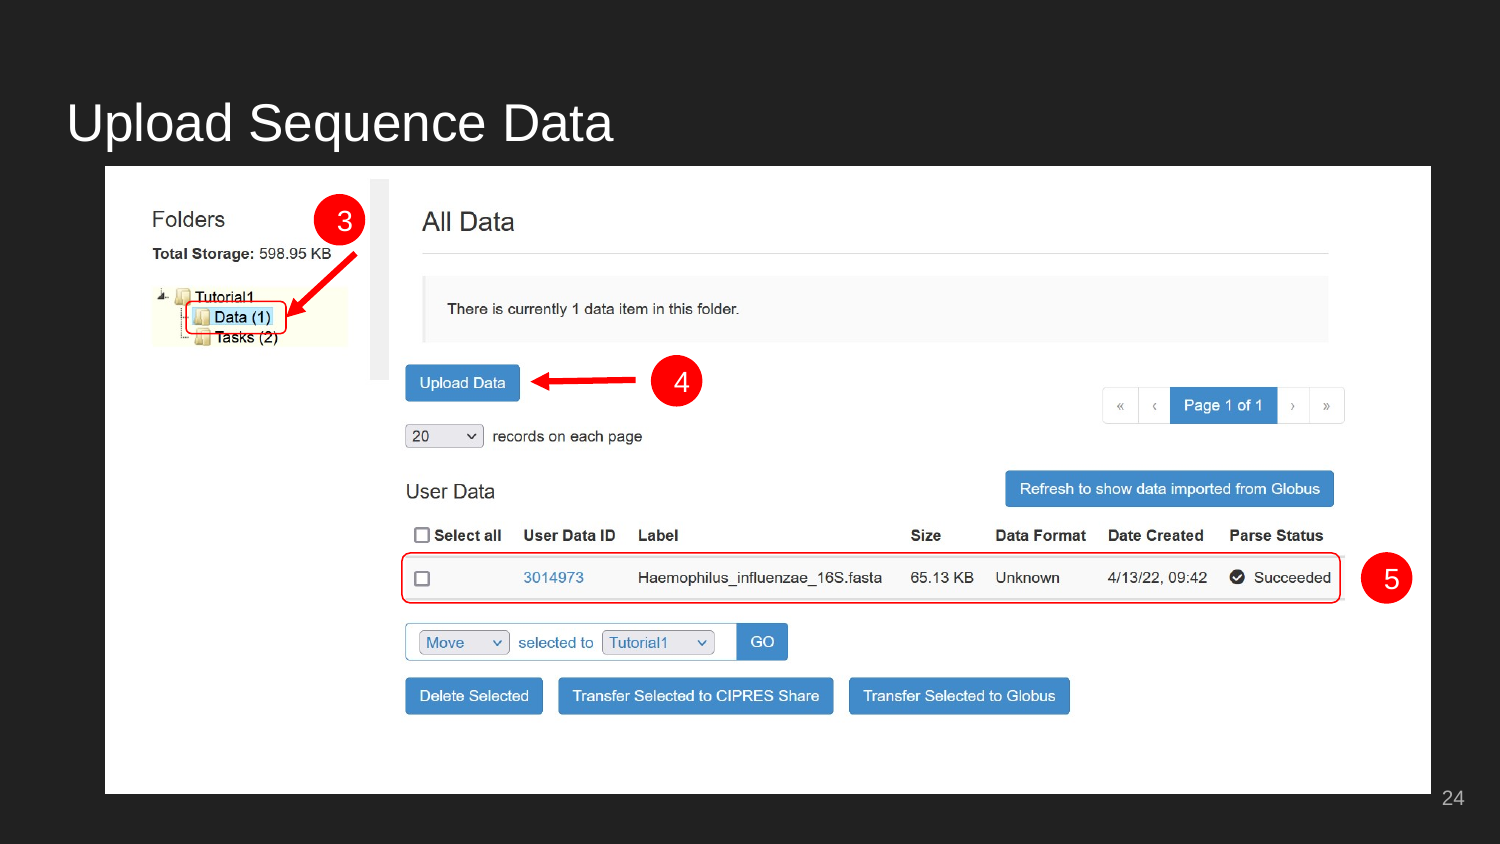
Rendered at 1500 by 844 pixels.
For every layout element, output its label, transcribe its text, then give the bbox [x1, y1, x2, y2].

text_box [285, 252, 356, 318]
picture [105, 166, 1431, 794]
title Upload Sequence Data [51, 72, 1449, 167]
slide_number ‹#› [1389, 764, 1480, 830]
